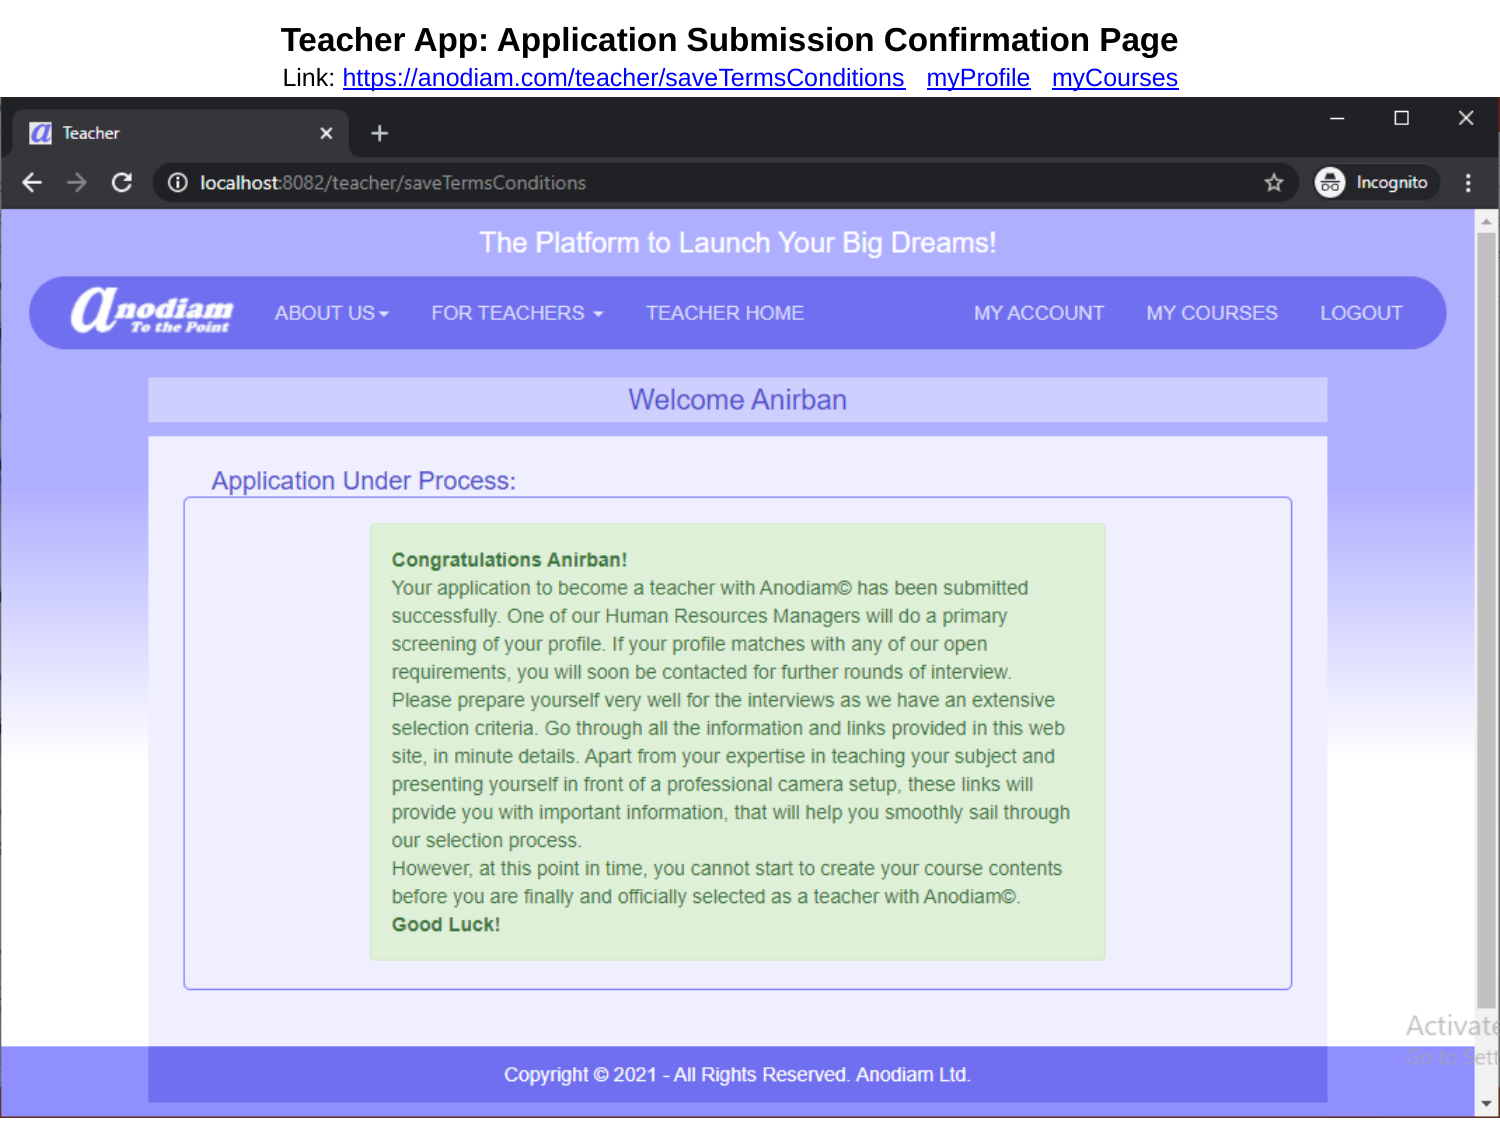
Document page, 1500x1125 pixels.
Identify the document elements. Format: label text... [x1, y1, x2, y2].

picture [0, 96, 1500, 1118]
text_box Teacher App: Application Submission Confirmation Page [265, 5, 1195, 66]
text_box Link: https://anodiam.com/teacher/saveTermsConditions myProfile myCourses [54, 54, 1407, 95]
